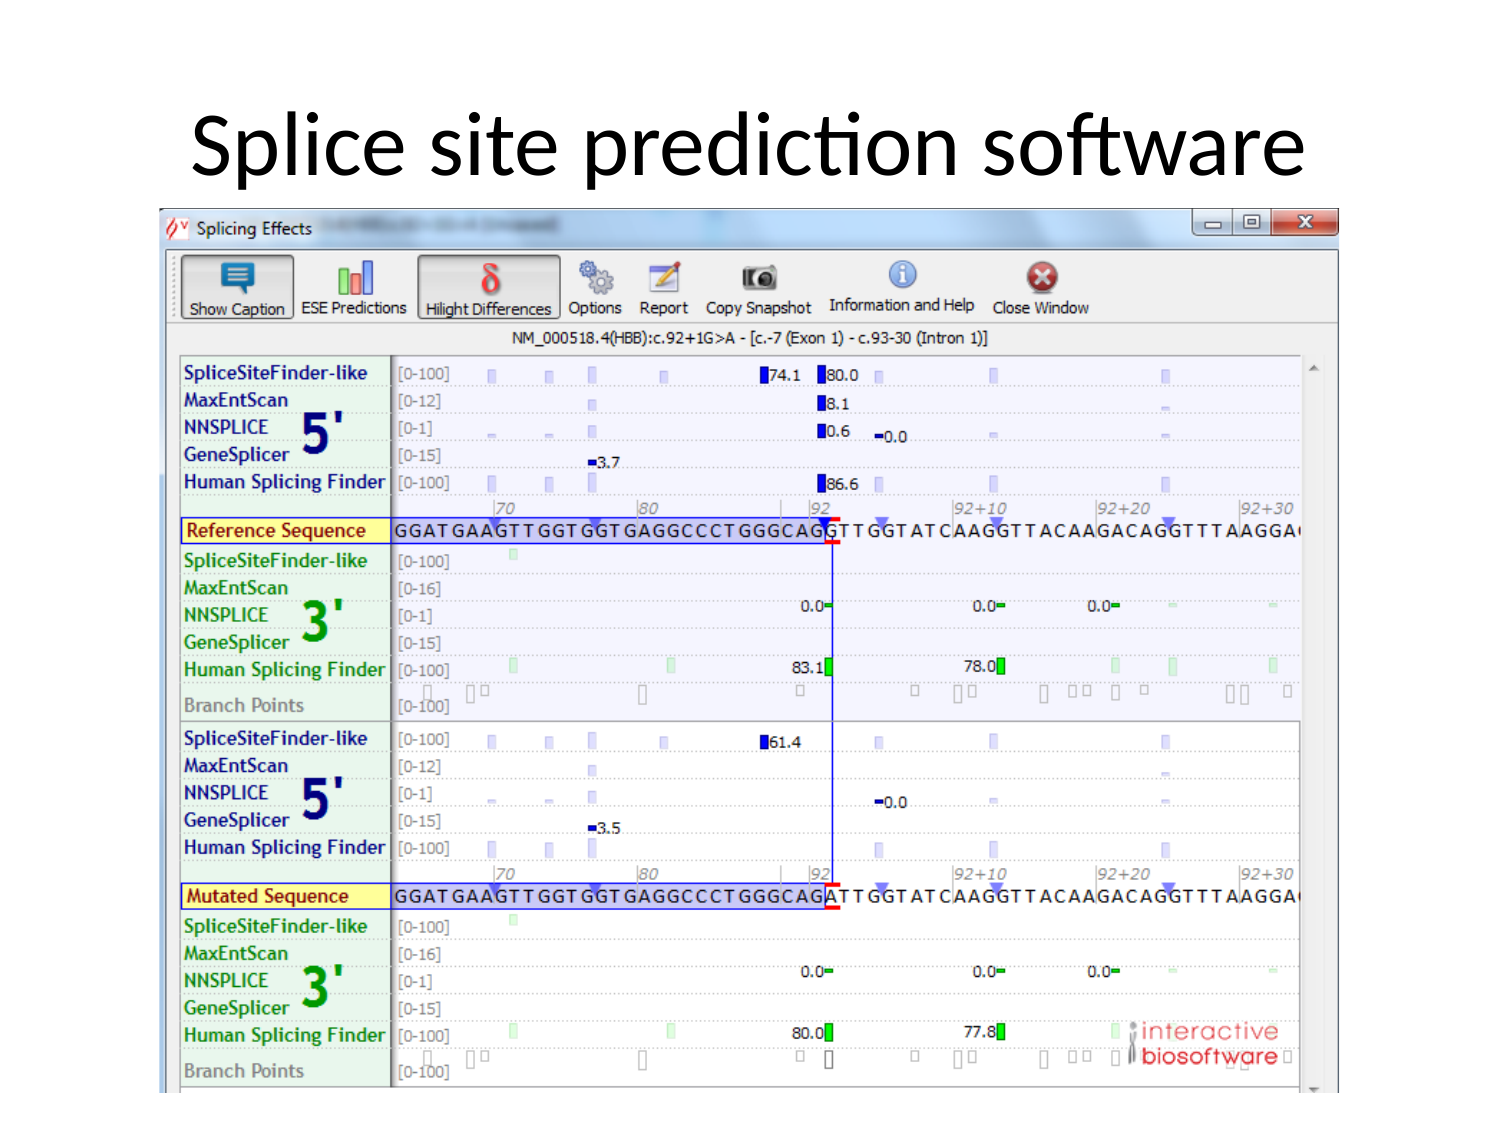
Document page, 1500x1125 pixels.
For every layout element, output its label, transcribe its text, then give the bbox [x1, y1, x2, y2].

title Splice site prediction software [75, 45, 1425, 233]
picture [159, 207, 1340, 1094]
